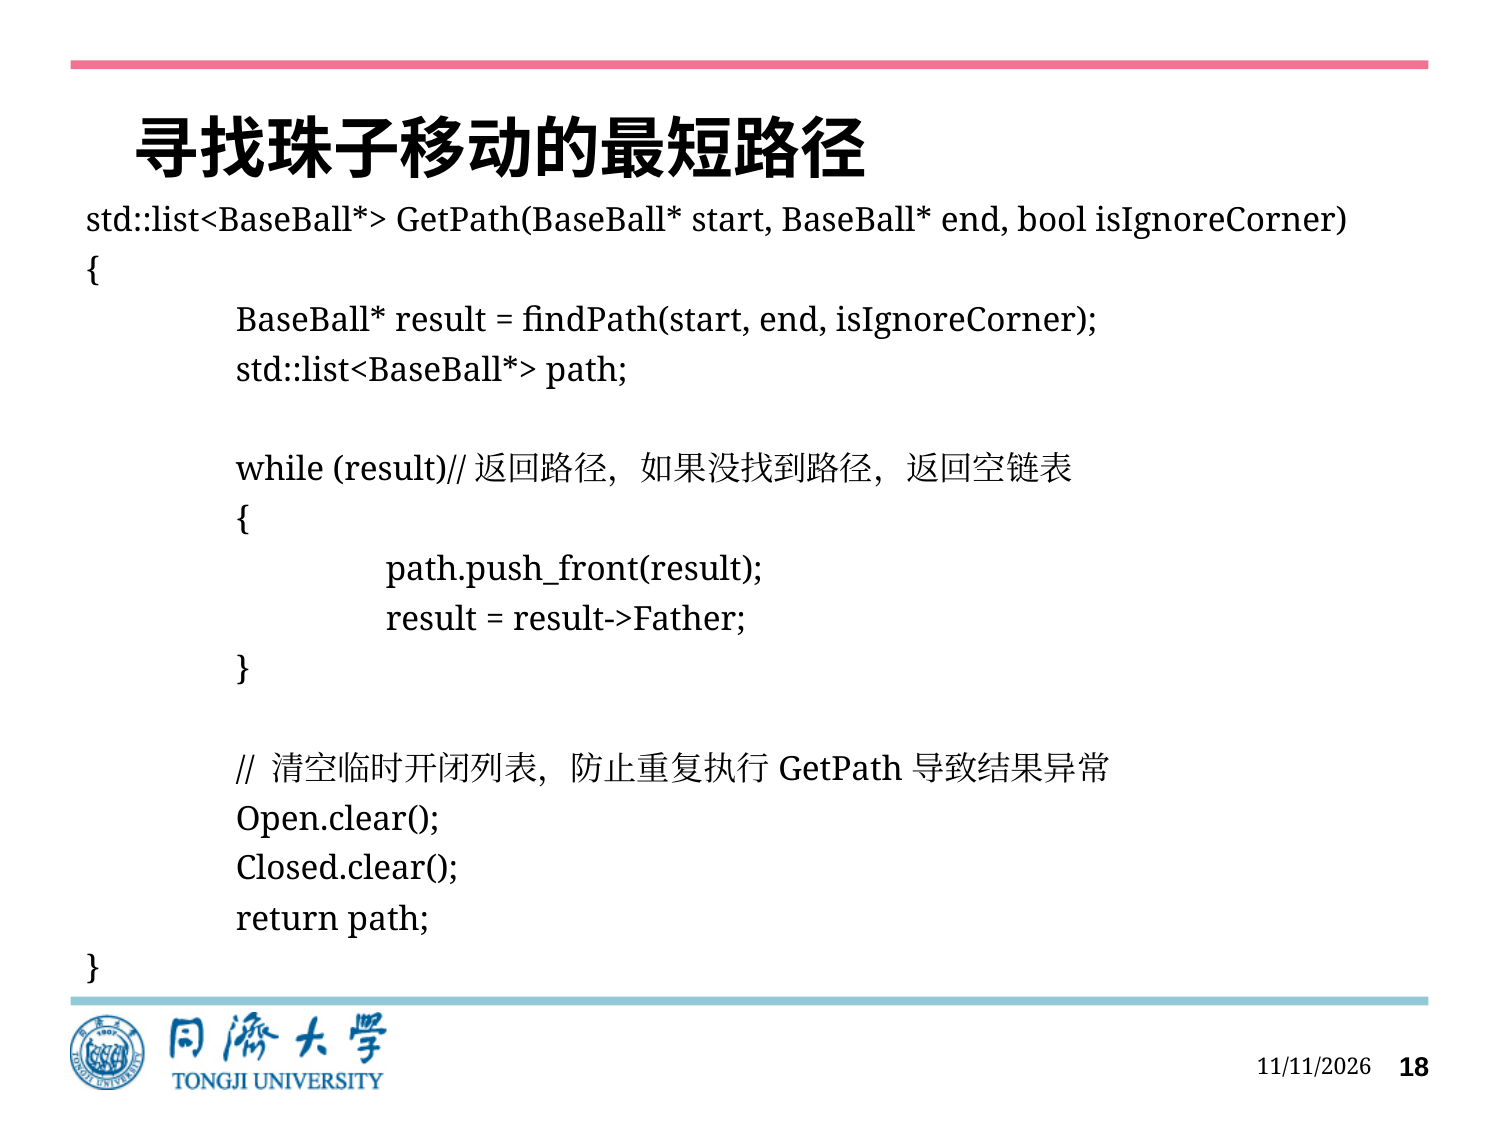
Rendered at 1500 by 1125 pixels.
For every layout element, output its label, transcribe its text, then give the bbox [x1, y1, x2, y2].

list std::list<BaseBall*> GetPath(BaseBall* start, BaseBall* end, bool isIgnoreCorner) { BaseBall* result = findPath(start, end, isIgnoreCorner); std::list<BaseBall*> path; while (result)//返回路径，如果没找到路径，返回空链表 { path.push_front(result); result = result->Father; } // 清空临时开闭列表，防止重复执行GetPath导致结果异常 Open.clear(); Closed.clear(); return path; } [70, 190, 1382, 876]
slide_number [1228, 1046, 1370, 1088]
slide_number 18 [1370, 1046, 1430, 1088]
title 寻找珠子移动的最短路径 [117, 107, 1430, 274]
picture [70, 1012, 388, 1090]
